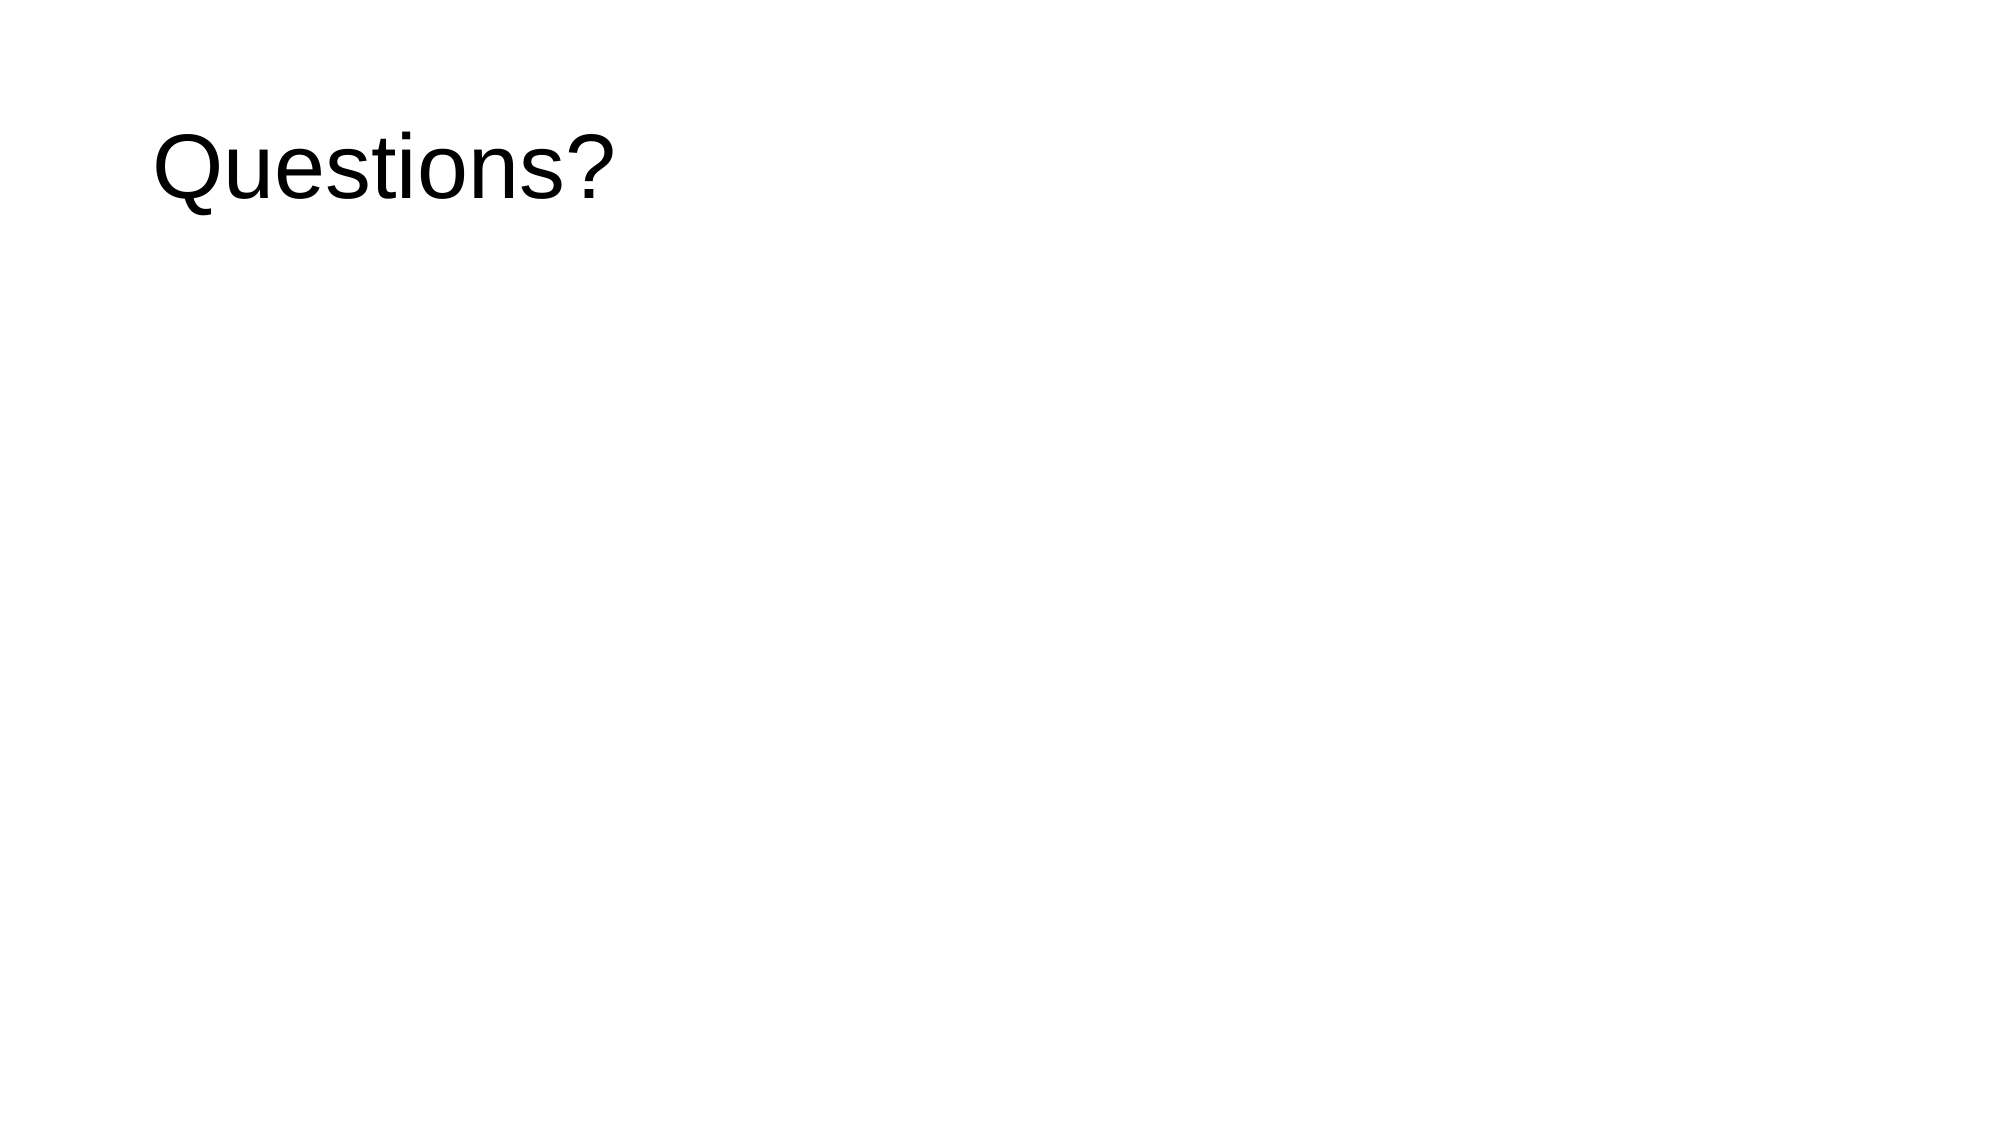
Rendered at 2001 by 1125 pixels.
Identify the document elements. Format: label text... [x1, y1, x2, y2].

title Questions? [137, 59, 1863, 278]
